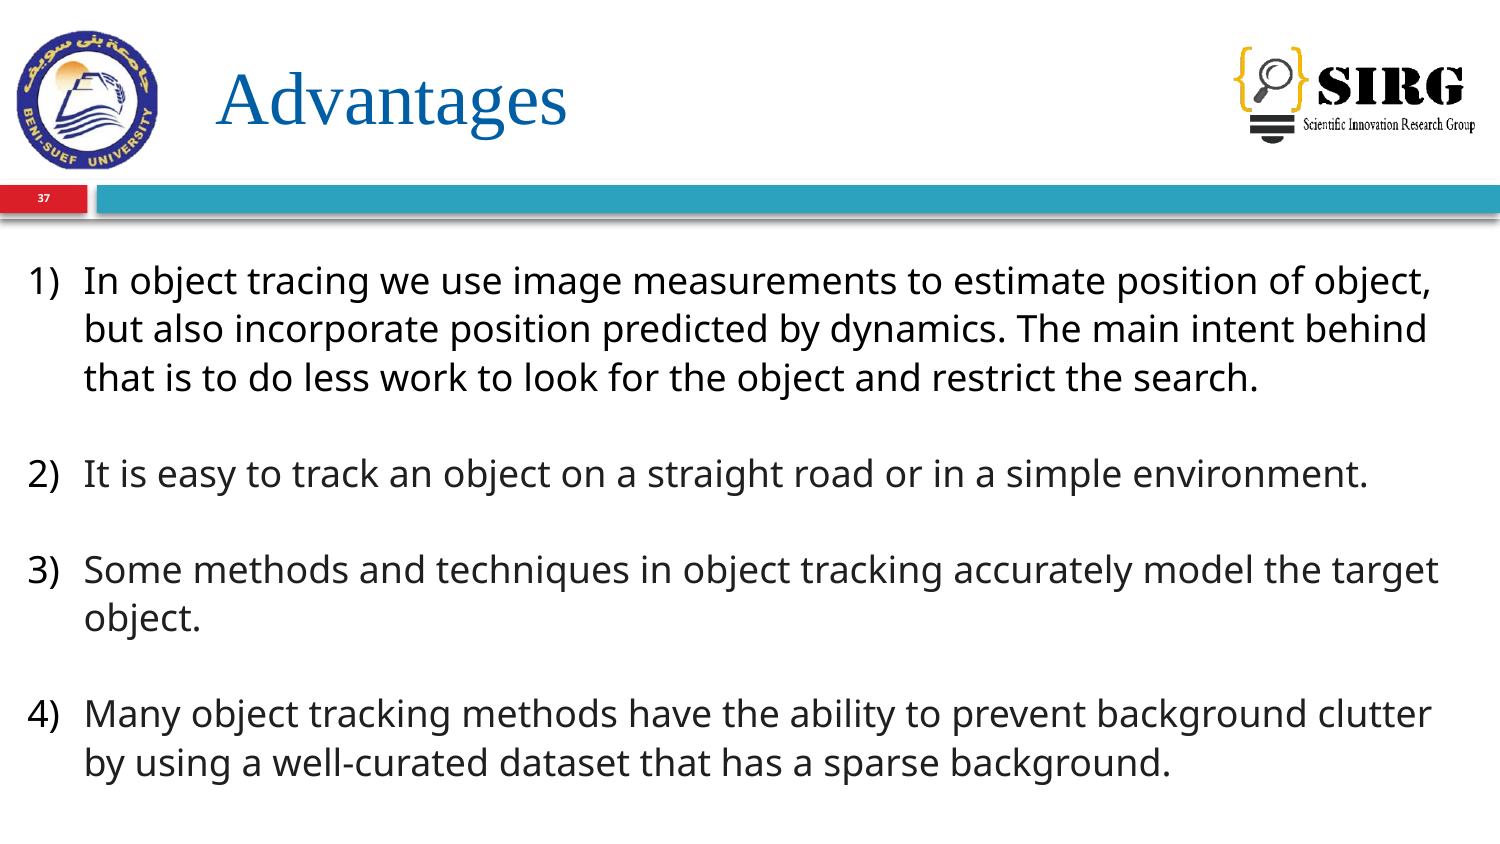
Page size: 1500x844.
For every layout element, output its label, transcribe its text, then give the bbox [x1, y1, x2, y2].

text_box Advantages [199, 59, 650, 147]
slide_number 37 [0, 184, 88, 215]
picture [1199, 0, 1500, 200]
text_box In object tracing we use image measurements to estimate position of object, but also incorporate position predicted by dynamics. The main intent behind that is to do less work to look for the object and restrict the search. It is easy to track an object on a straight road or in a simple environment. Some methods and techniques in object tracking accurately model the target object. Many object tracking methods have the ability to prevent background clutter by using a well-curated dataset that has a sparse background. [12, 246, 1463, 840]
picture [15, 29, 160, 173]
